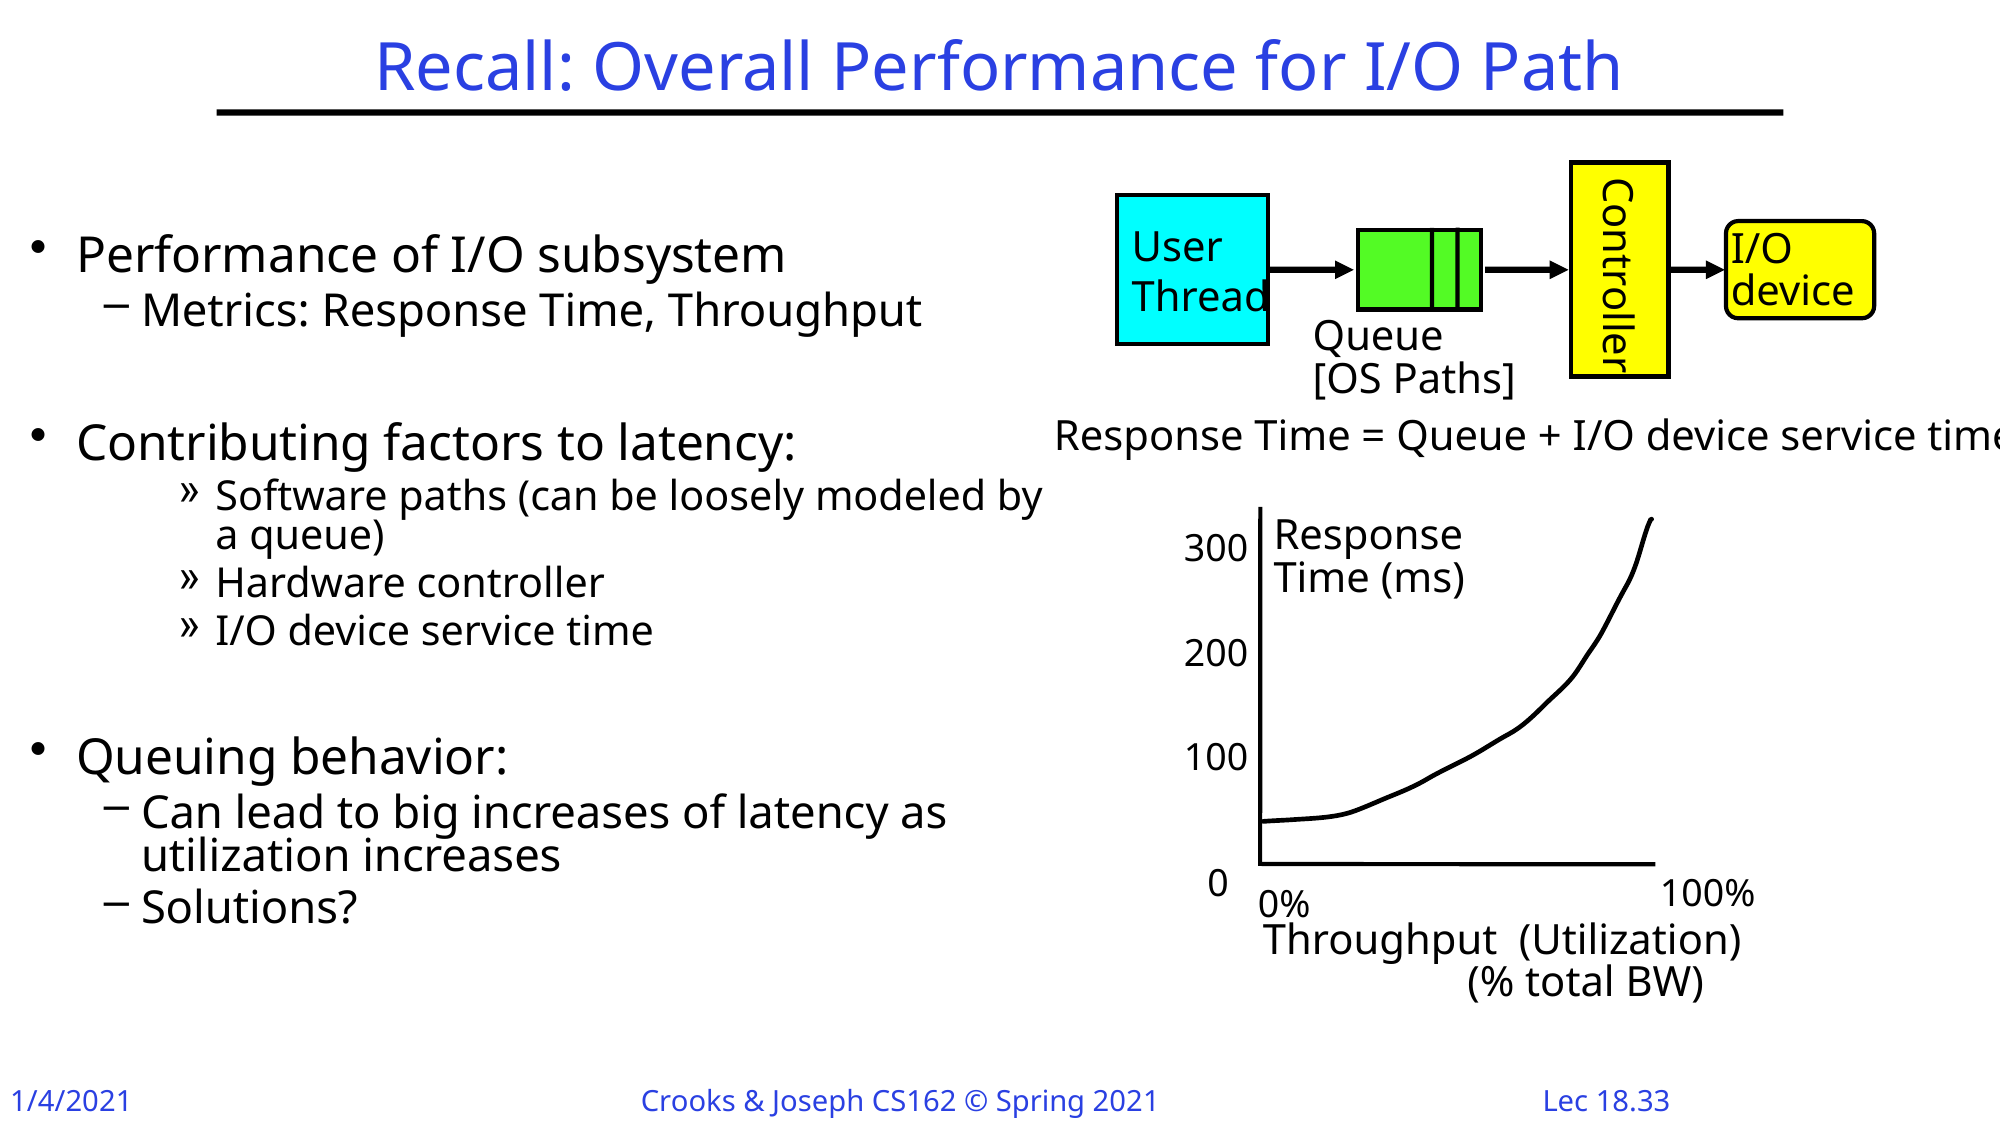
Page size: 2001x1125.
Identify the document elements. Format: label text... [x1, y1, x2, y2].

title Recall: Overall Performance for I/O Path [216, 24, 1784, 113]
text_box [1043, 162, 2000, 466]
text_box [1177, 506, 1761, 1013]
list Performance of I/O subsystem Metrics: Response Time, Throughput Contributing factors to latency: Software paths (can be loosely modeled by a queue) Hardware controller I/O device service time Queuing behavior: Can lead to big increases of latency as utilization increases Solutions? [14, 227, 1086, 942]
